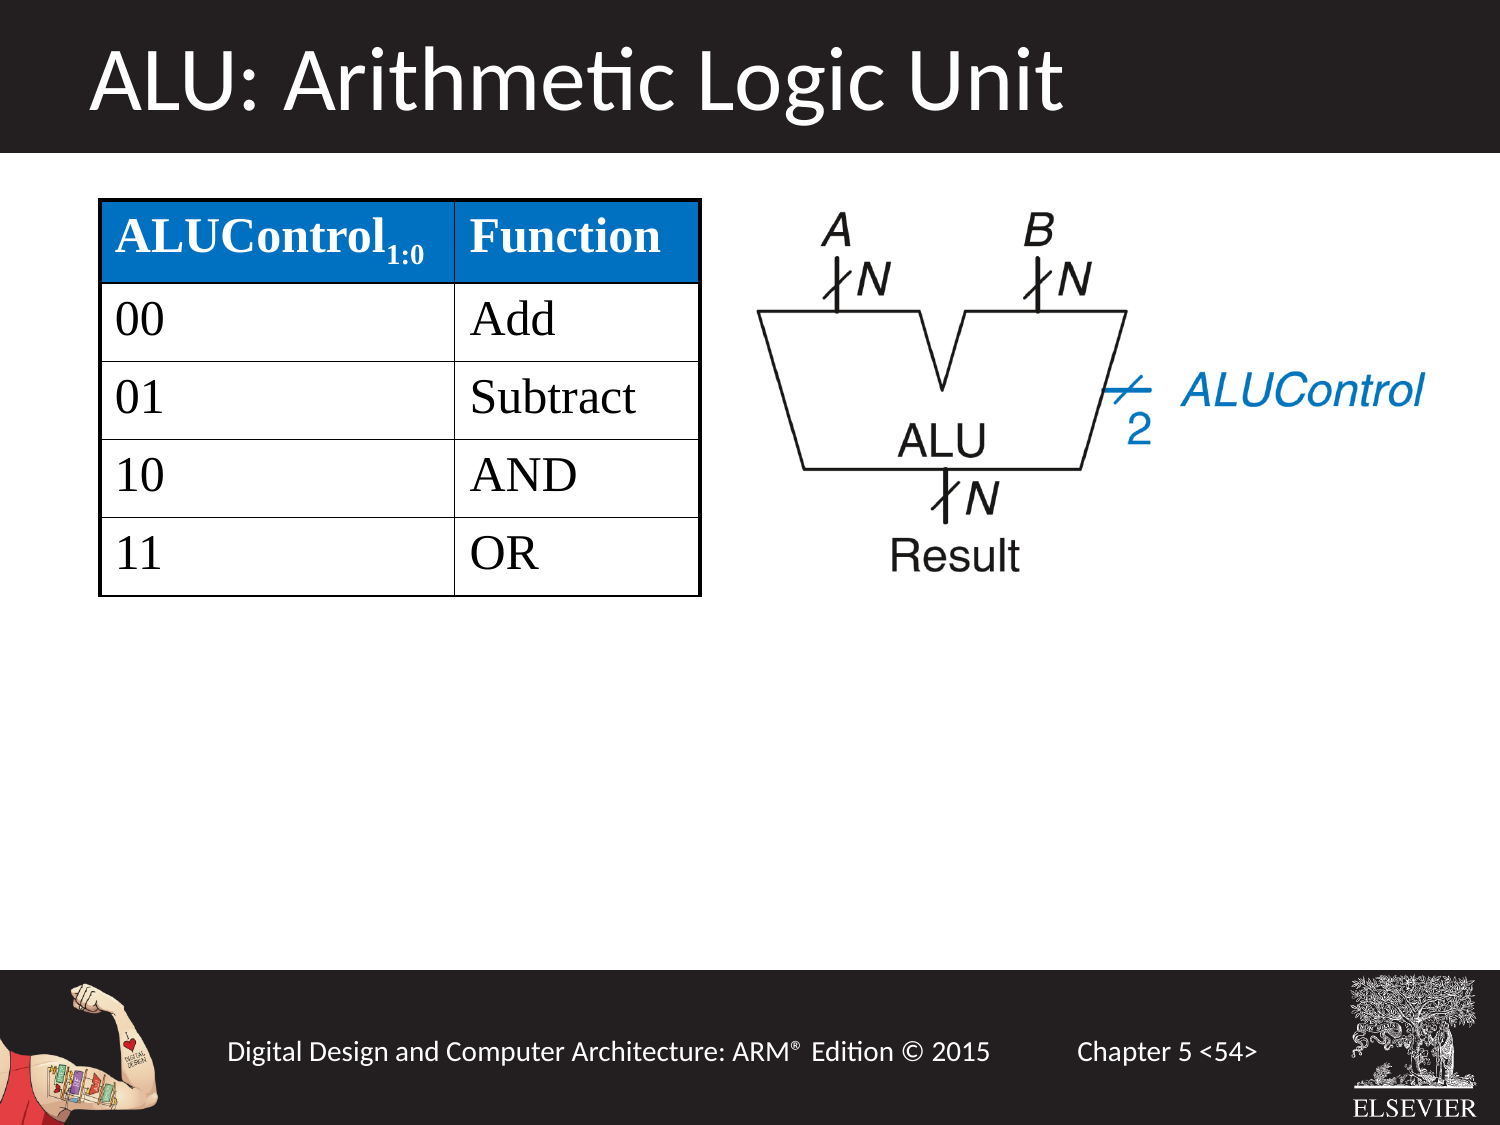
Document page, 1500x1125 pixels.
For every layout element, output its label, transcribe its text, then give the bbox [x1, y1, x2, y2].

picture [749, 202, 1435, 582]
table_cell 00 [102, 284, 454, 361]
picture [0, 979, 163, 1125]
table_cell 01 [102, 362, 454, 439]
text_box ALU: Arithmetic Logic Unit [75, 11, 1375, 136]
table_cell 11 [102, 518, 454, 595]
table_header Function [455, 202, 698, 282]
table_cell AND [455, 440, 698, 517]
table_cell Add [455, 284, 698, 361]
table_cell OR [455, 518, 698, 595]
table_header ALUControl1:0 [102, 202, 454, 282]
table_cell 10 [102, 440, 454, 517]
picture [1350, 974, 1477, 1117]
text_box [112, 200, 1438, 1050]
table_cell Subtract [455, 362, 698, 439]
